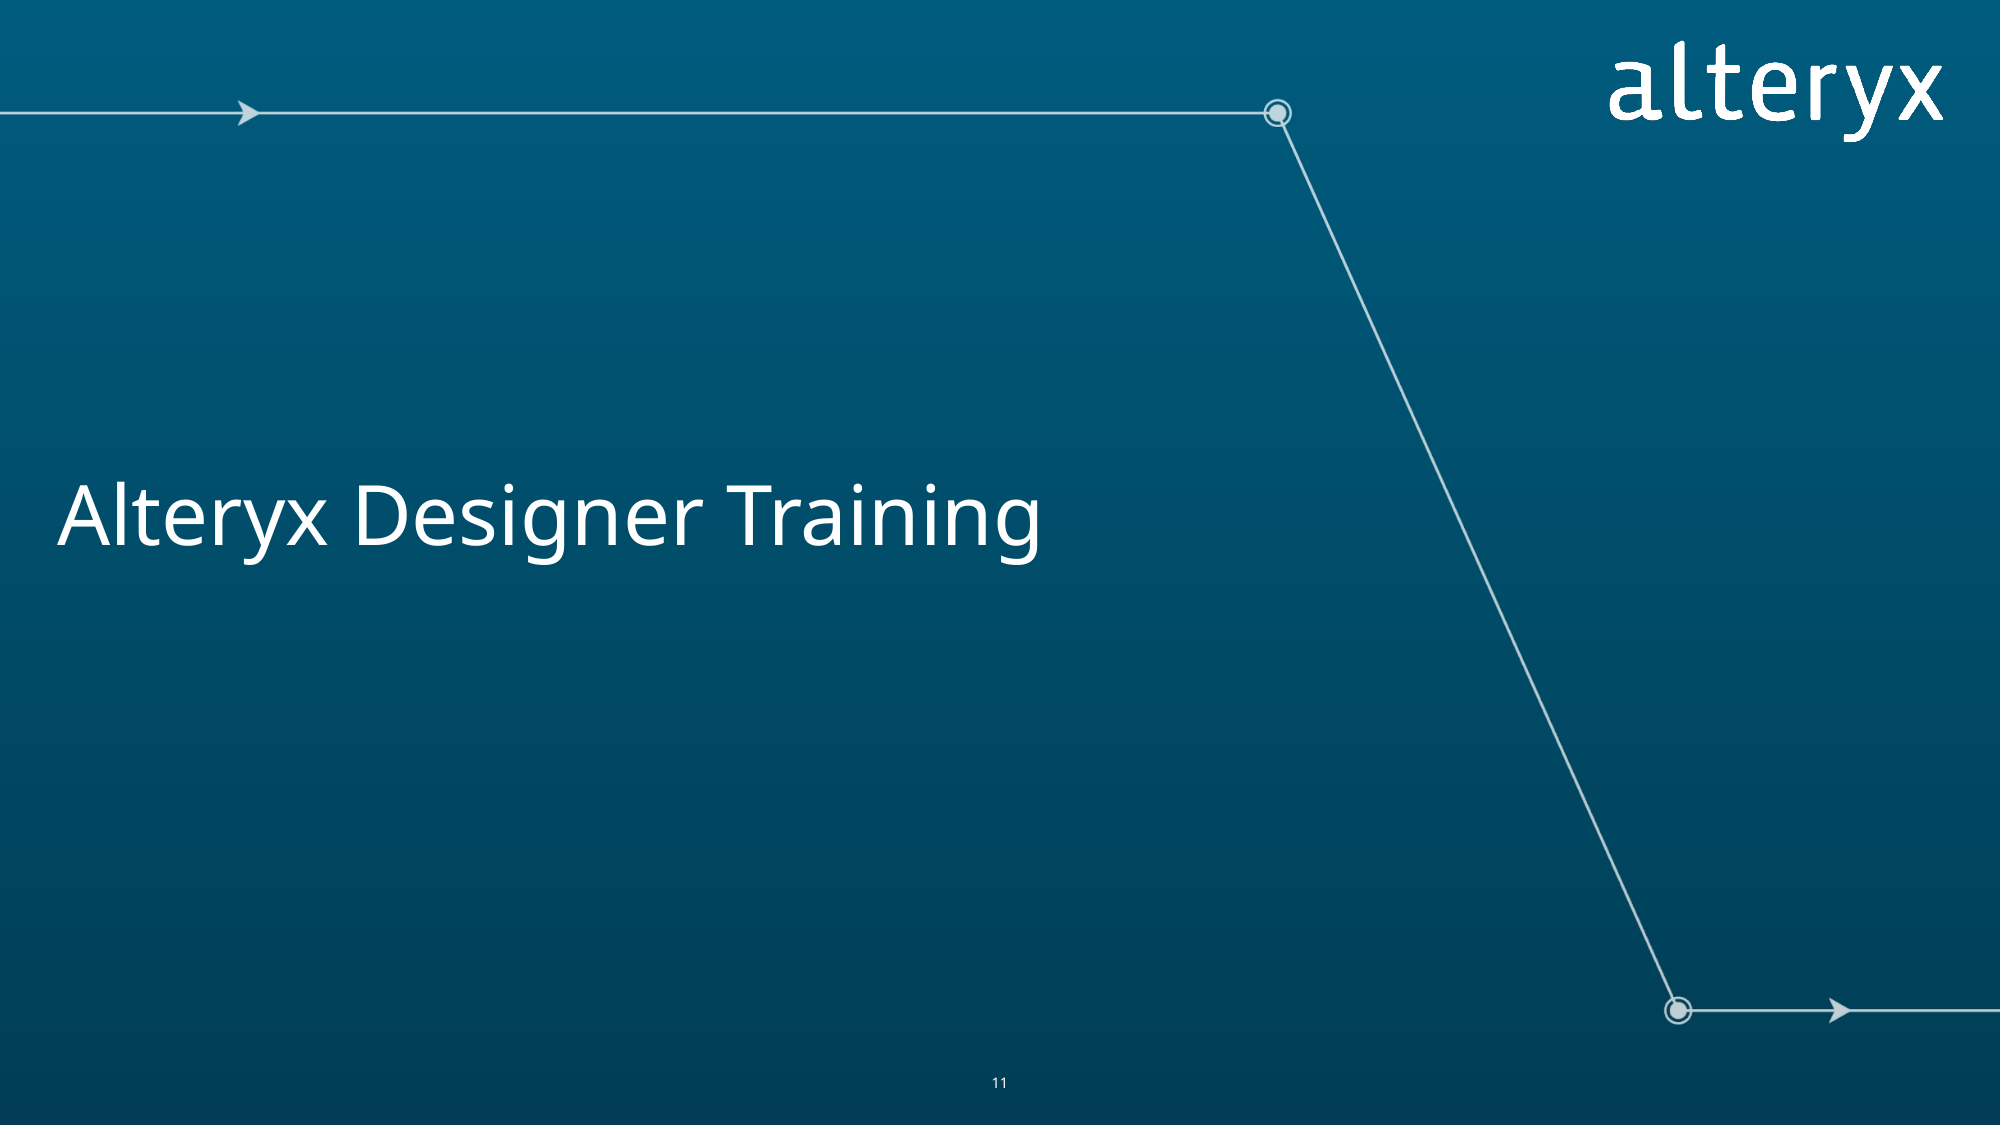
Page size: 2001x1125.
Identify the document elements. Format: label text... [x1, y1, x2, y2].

picture [1811, 65, 1836, 120]
picture [1675, 42, 1702, 120]
slide_number 11 [981, 1073, 1019, 1099]
picture [0, 99, 1412, 413]
picture [1610, 62, 1661, 120]
picture [1752, 63, 1796, 121]
picture [1844, 66, 1892, 142]
picture [1900, 66, 1942, 119]
picture [1478, 563, 2000, 1024]
title Alteryx Designer Training [56, 413, 1944, 563]
picture [1707, 45, 1742, 120]
